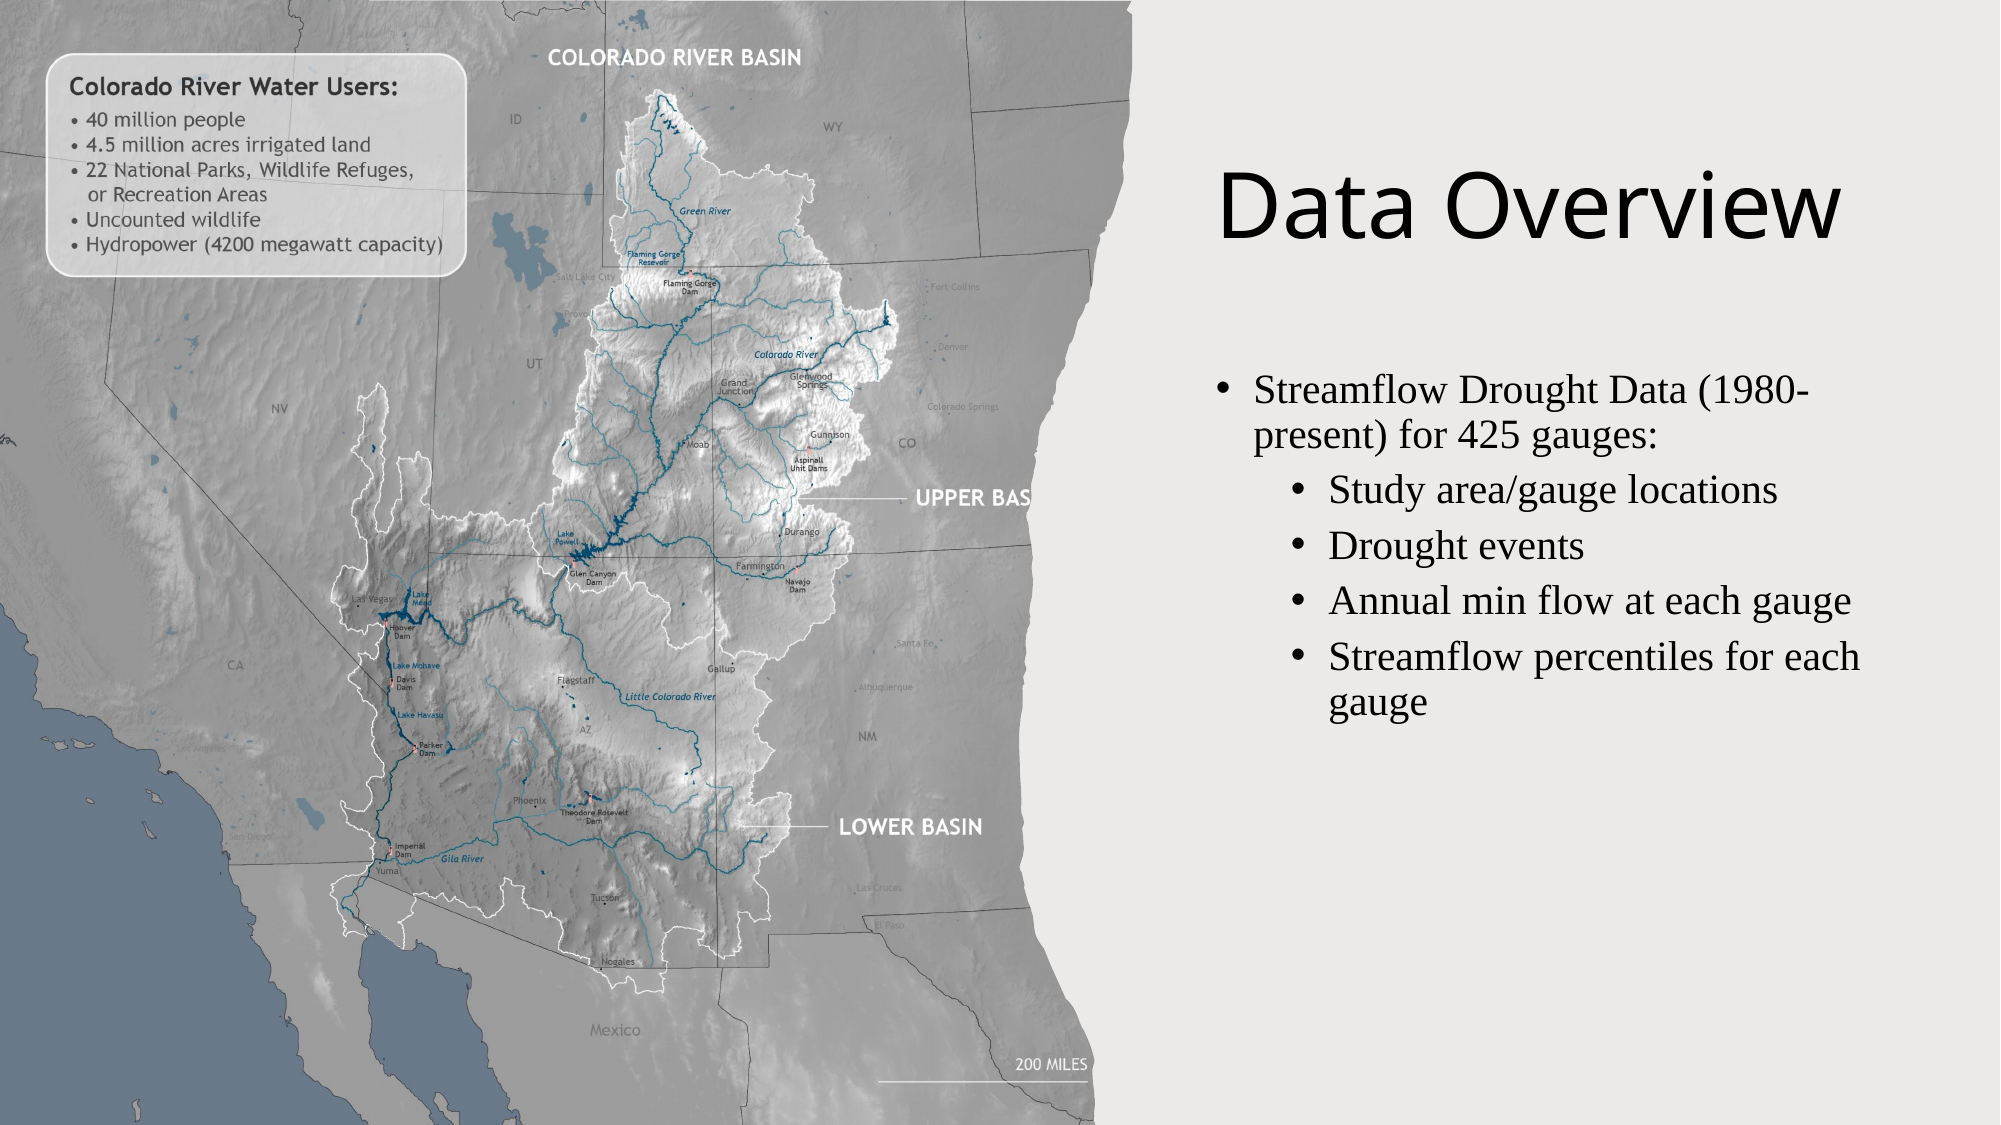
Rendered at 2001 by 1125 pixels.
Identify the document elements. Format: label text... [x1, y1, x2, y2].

picture [0, 0, 1133, 1125]
text_box [1133, 0, 2000, 1125]
list Streamflow Drought Data (1980-present) for 425 gauges: Study area/gauge locations Drought events Annual min flow at each gauge Streamflow percentiles for each gauge [1200, 359, 1880, 1002]
title Data Overview [1200, 99, 1880, 319]
